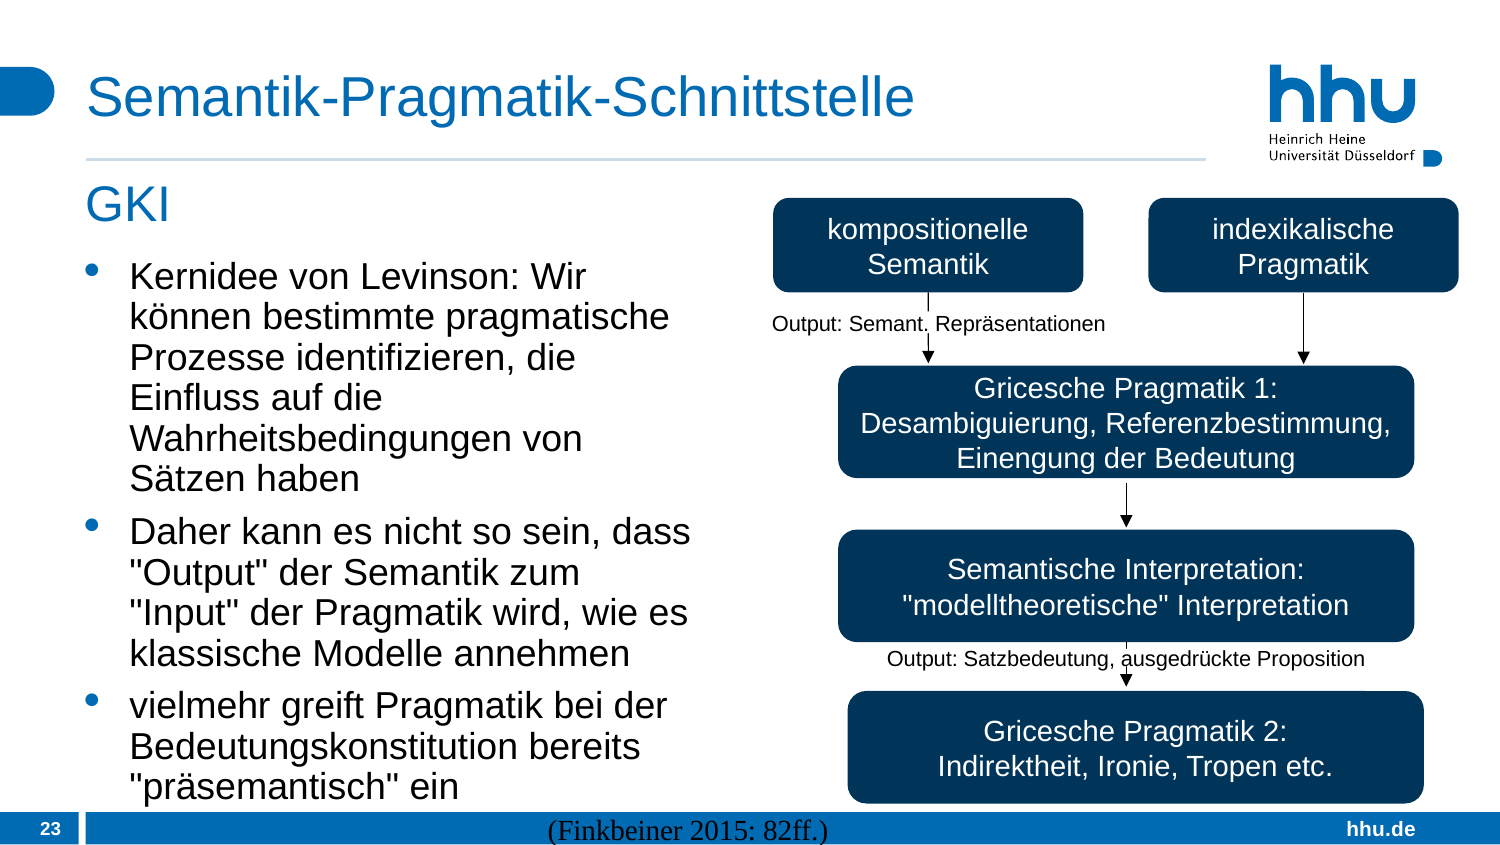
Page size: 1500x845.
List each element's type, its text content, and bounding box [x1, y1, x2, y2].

footer (Finkbeiner 2015: 82ff.) [103, 816, 1273, 841]
list Kernidee von Levinson: Wir können bestimmte pragmatische Prozesse identifizieren, die Einfluss auf die Wahrheitsbedingungen von Sätzen haben Daher kann es nicht so sein, dass "Output" der Semantik zum "Input" der Pragmatik wird, wie es klassische Modelle annehmen vielmehr greift Pragmatik bei der Bedeutungskonstitution bereits "präsemantisch" ein [85, 245, 697, 789]
text_box Gricesche Pragmatik 1: Desambiguierung, Referenzbestimmung, Einengung der Bedeutung [837, 364, 1416, 480]
text_box Output: Satzbedeutung, ausgedrückte Proposition [803, 648, 1126, 667]
text_box Semantische Interpretation: "modelltheoretische" Interpretation [837, 528, 1416, 644]
text_box Gricesche Pragmatik 2: Indirektheit, Ironie, Tropen etc. [846, 689, 1425, 805]
title Semantik-Pragmatik-Schnittstelle [86, 54, 1207, 129]
text_box Output: Semant. Repräsentationen [929, 310, 1164, 334]
text_box kompositionelle Semantik [772, 196, 1085, 294]
text_box indexikalische Pragmatik [1147, 196, 1460, 294]
list GKI [85, 178, 1415, 232]
text_box Output: Satzbedeutung, ausgedrückte Proposition [1127, 648, 1450, 667]
text_box Output: Semant. Repräsentationen [714, 310, 928, 334]
slide_number 23 [5, 816, 62, 841]
